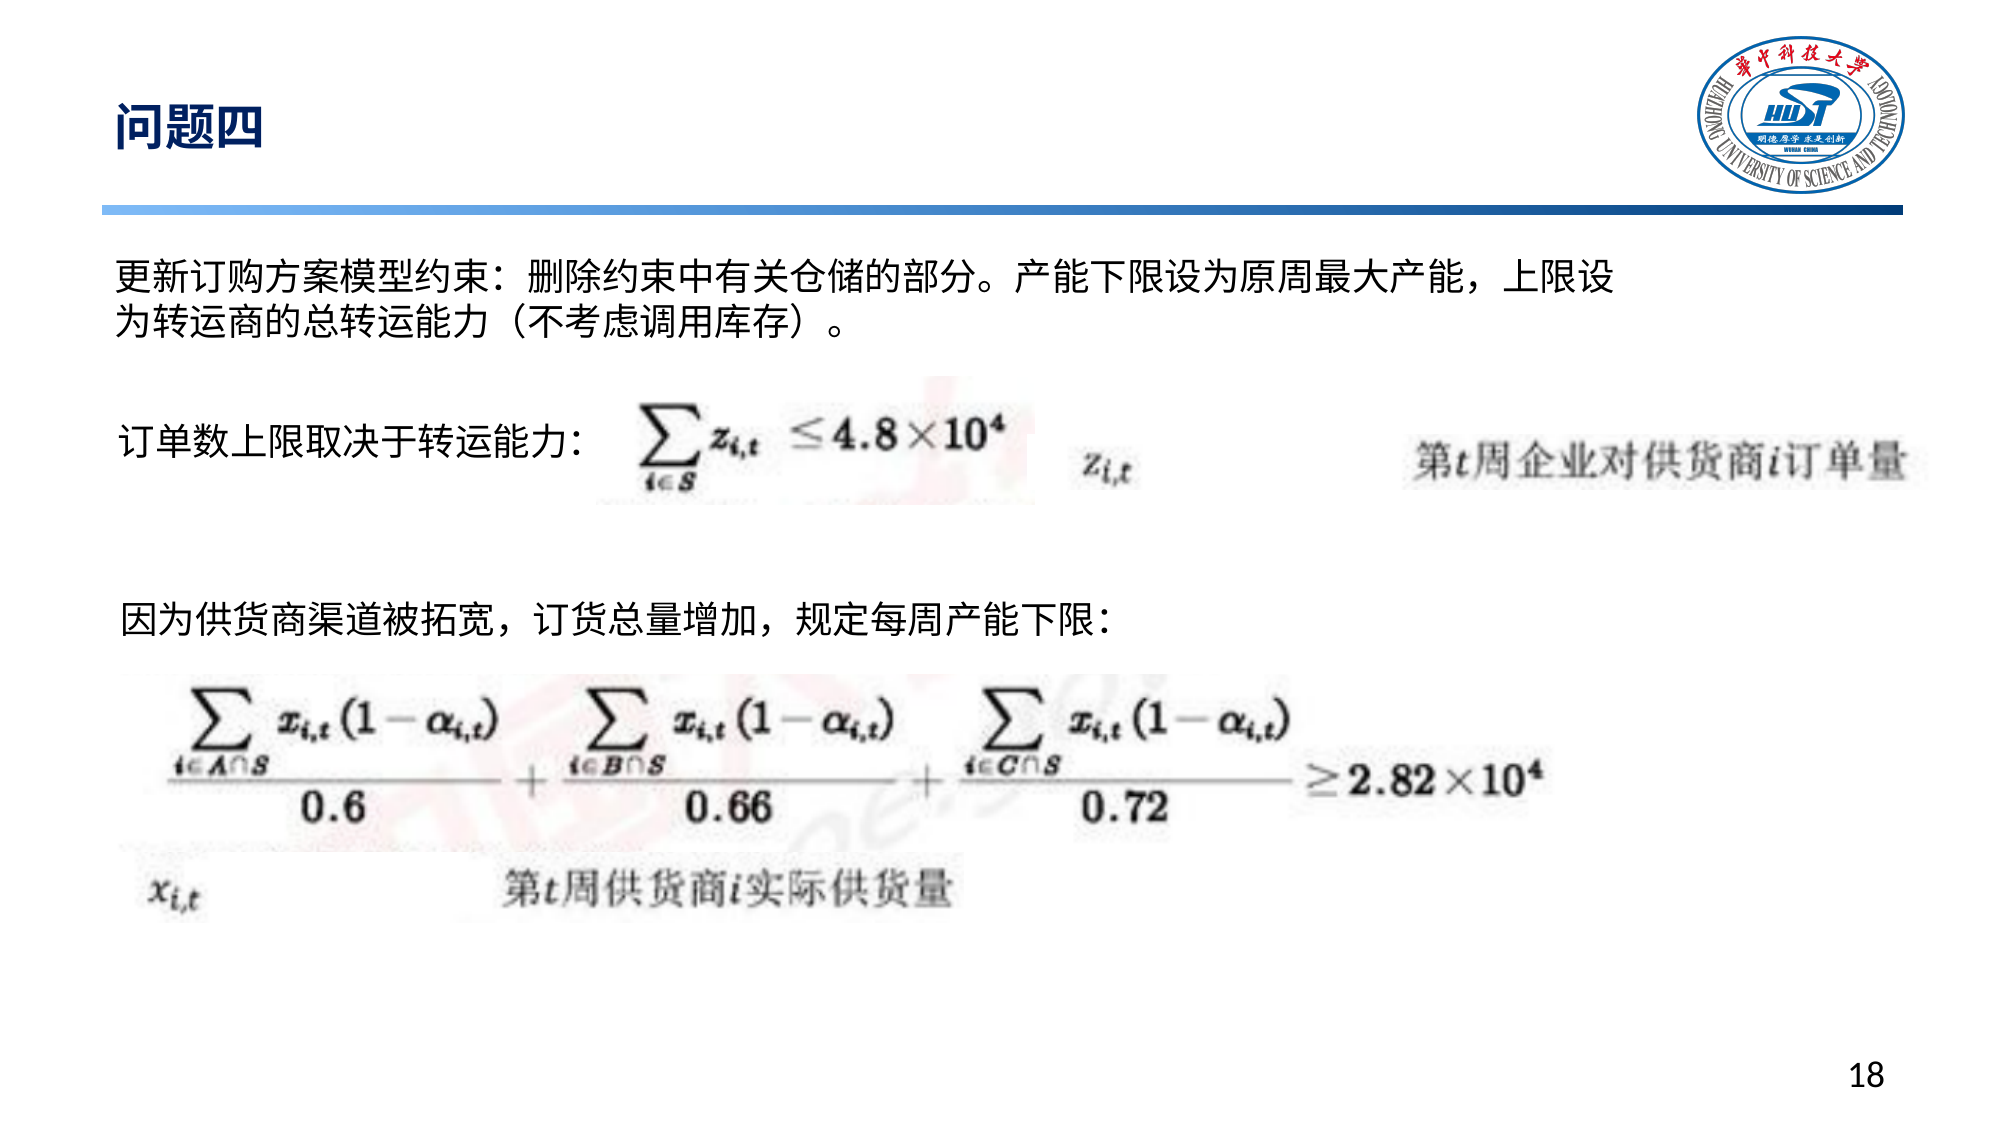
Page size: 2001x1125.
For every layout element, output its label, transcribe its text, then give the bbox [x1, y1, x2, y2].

text_box 订单数上限取决于转运能力： [102, 410, 591, 471]
title 问题四 [99, 45, 1643, 206]
slide_number 18 [1433, 1042, 1900, 1103]
picture [1697, 36, 1905, 194]
picture [596, 376, 1945, 506]
text_box 因为供货商渠道被拓宽，订货总量增加，规定每周产能下限： [105, 588, 1148, 649]
text_box 更新订购方案模型约束：删除约束中有关仓储的部分。产能下限设为原周最大产能，上限设为转运商的总转运能力（不考虑调用库存）。 [99, 245, 1664, 351]
picture [99, 673, 1601, 923]
